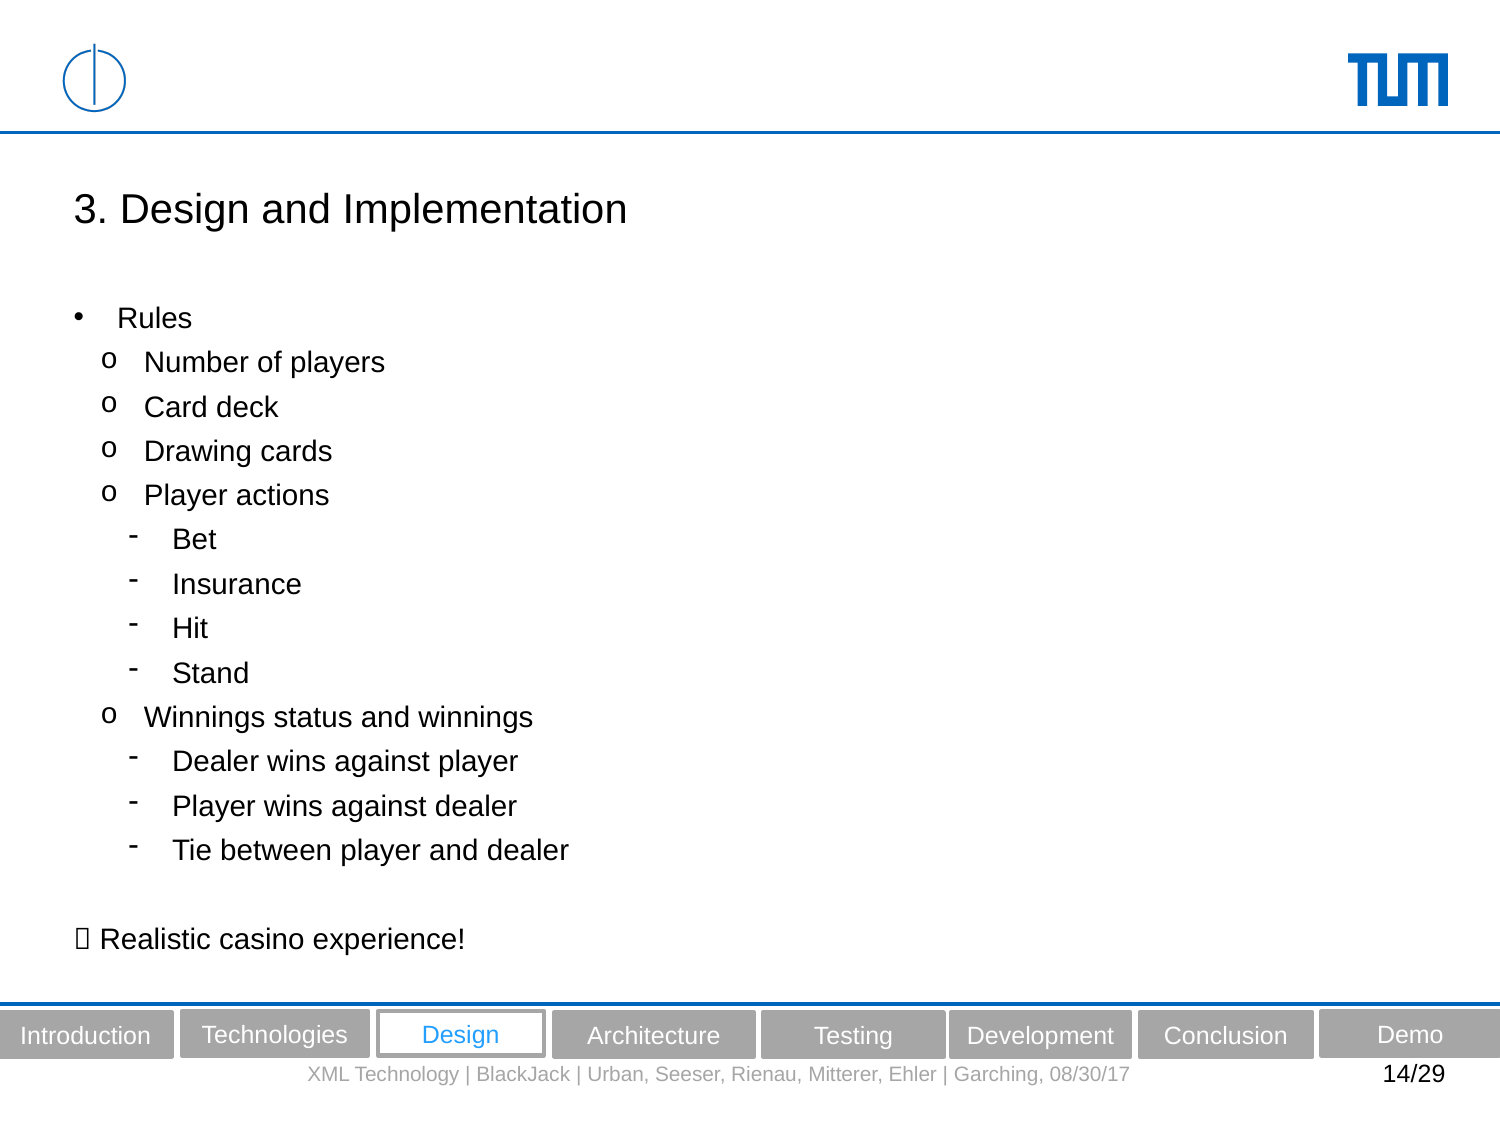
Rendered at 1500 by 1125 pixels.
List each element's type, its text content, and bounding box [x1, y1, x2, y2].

list Rules Number of players Card deck Drawing cards Player actions Bet Insurance Hit Stand Winnings status and winnings Dealer wins against player Player wins against dealer Tie between player and dealer  Realistic casino experience! [58, 246, 1441, 972]
text_box Introduction [0, 1010, 174, 1059]
title 3. Design and Implementation [58, 162, 1278, 222]
text_box Technologies [180, 1009, 370, 1058]
text_box Demo [1319, 1009, 1500, 1058]
text_box Conclusion [1138, 1010, 1314, 1059]
picture [58, 39, 130, 117]
text_box Architecture [552, 1010, 756, 1059]
text_box Development [949, 1010, 1132, 1059]
slide_number 14/29 [1109, 1042, 1446, 1103]
text_box Testing [761, 1010, 946, 1059]
text_box Design [376, 1009, 546, 1058]
footer XML Technology | BlackJack | Urban, Seeser, Rienau, Mitterer, Ehler | Garching, 08/30/17 [164, 1042, 1109, 1103]
